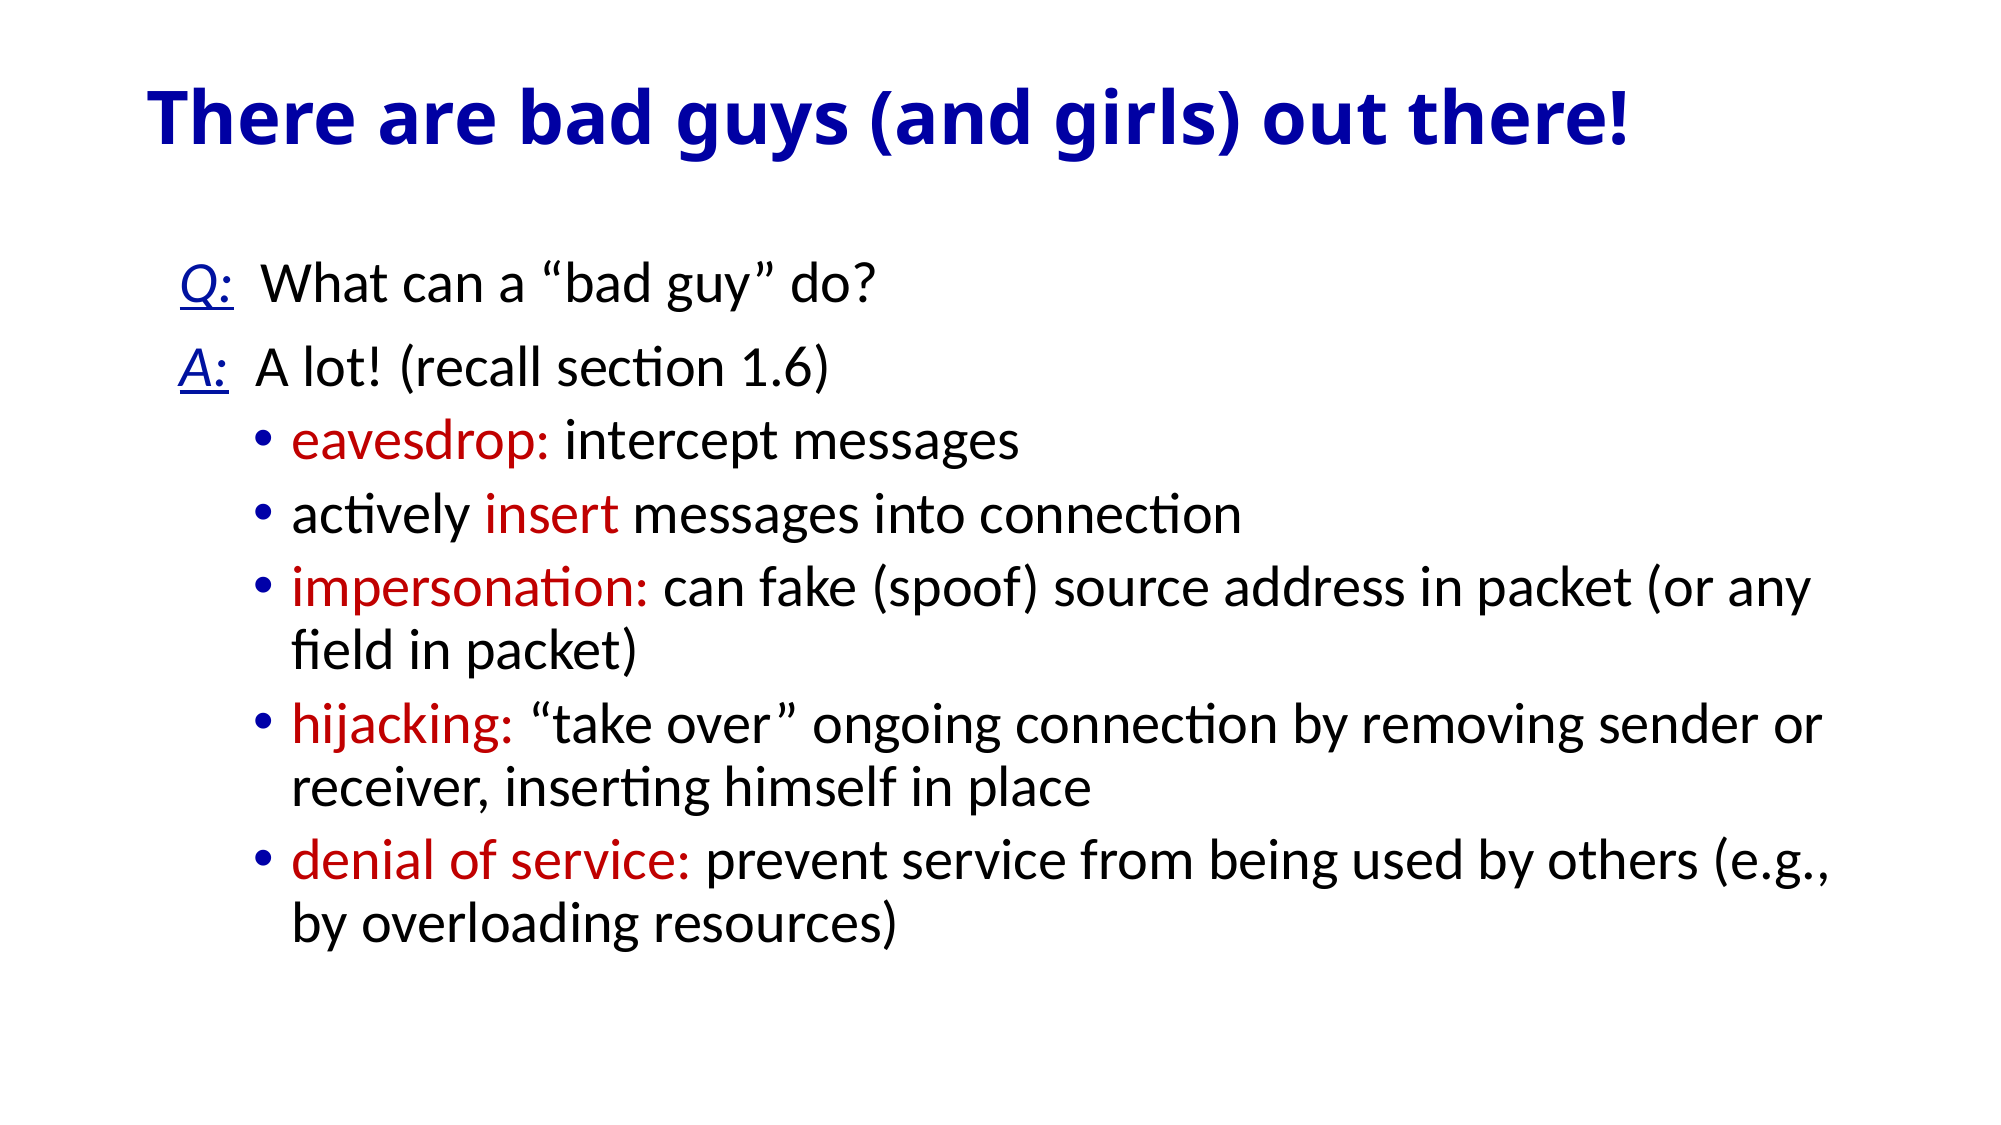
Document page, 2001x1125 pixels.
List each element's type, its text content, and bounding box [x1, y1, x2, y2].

title There are bad guys (and girls) out there! [131, 47, 1856, 195]
text_box Q: What can a “bad guy” do? A: A lot! (recall section 1.6) eavesdrop: intercept messages actively insert messages into connection impersonation: can fake (spoof) source address in packet (or any field in packet) hijacking: “take over” ongoing connection by removing sender or receiver, inserting himself in place denial of service: prevent service from being used by others (e.g., by overloading resources) [162, 245, 1898, 983]
